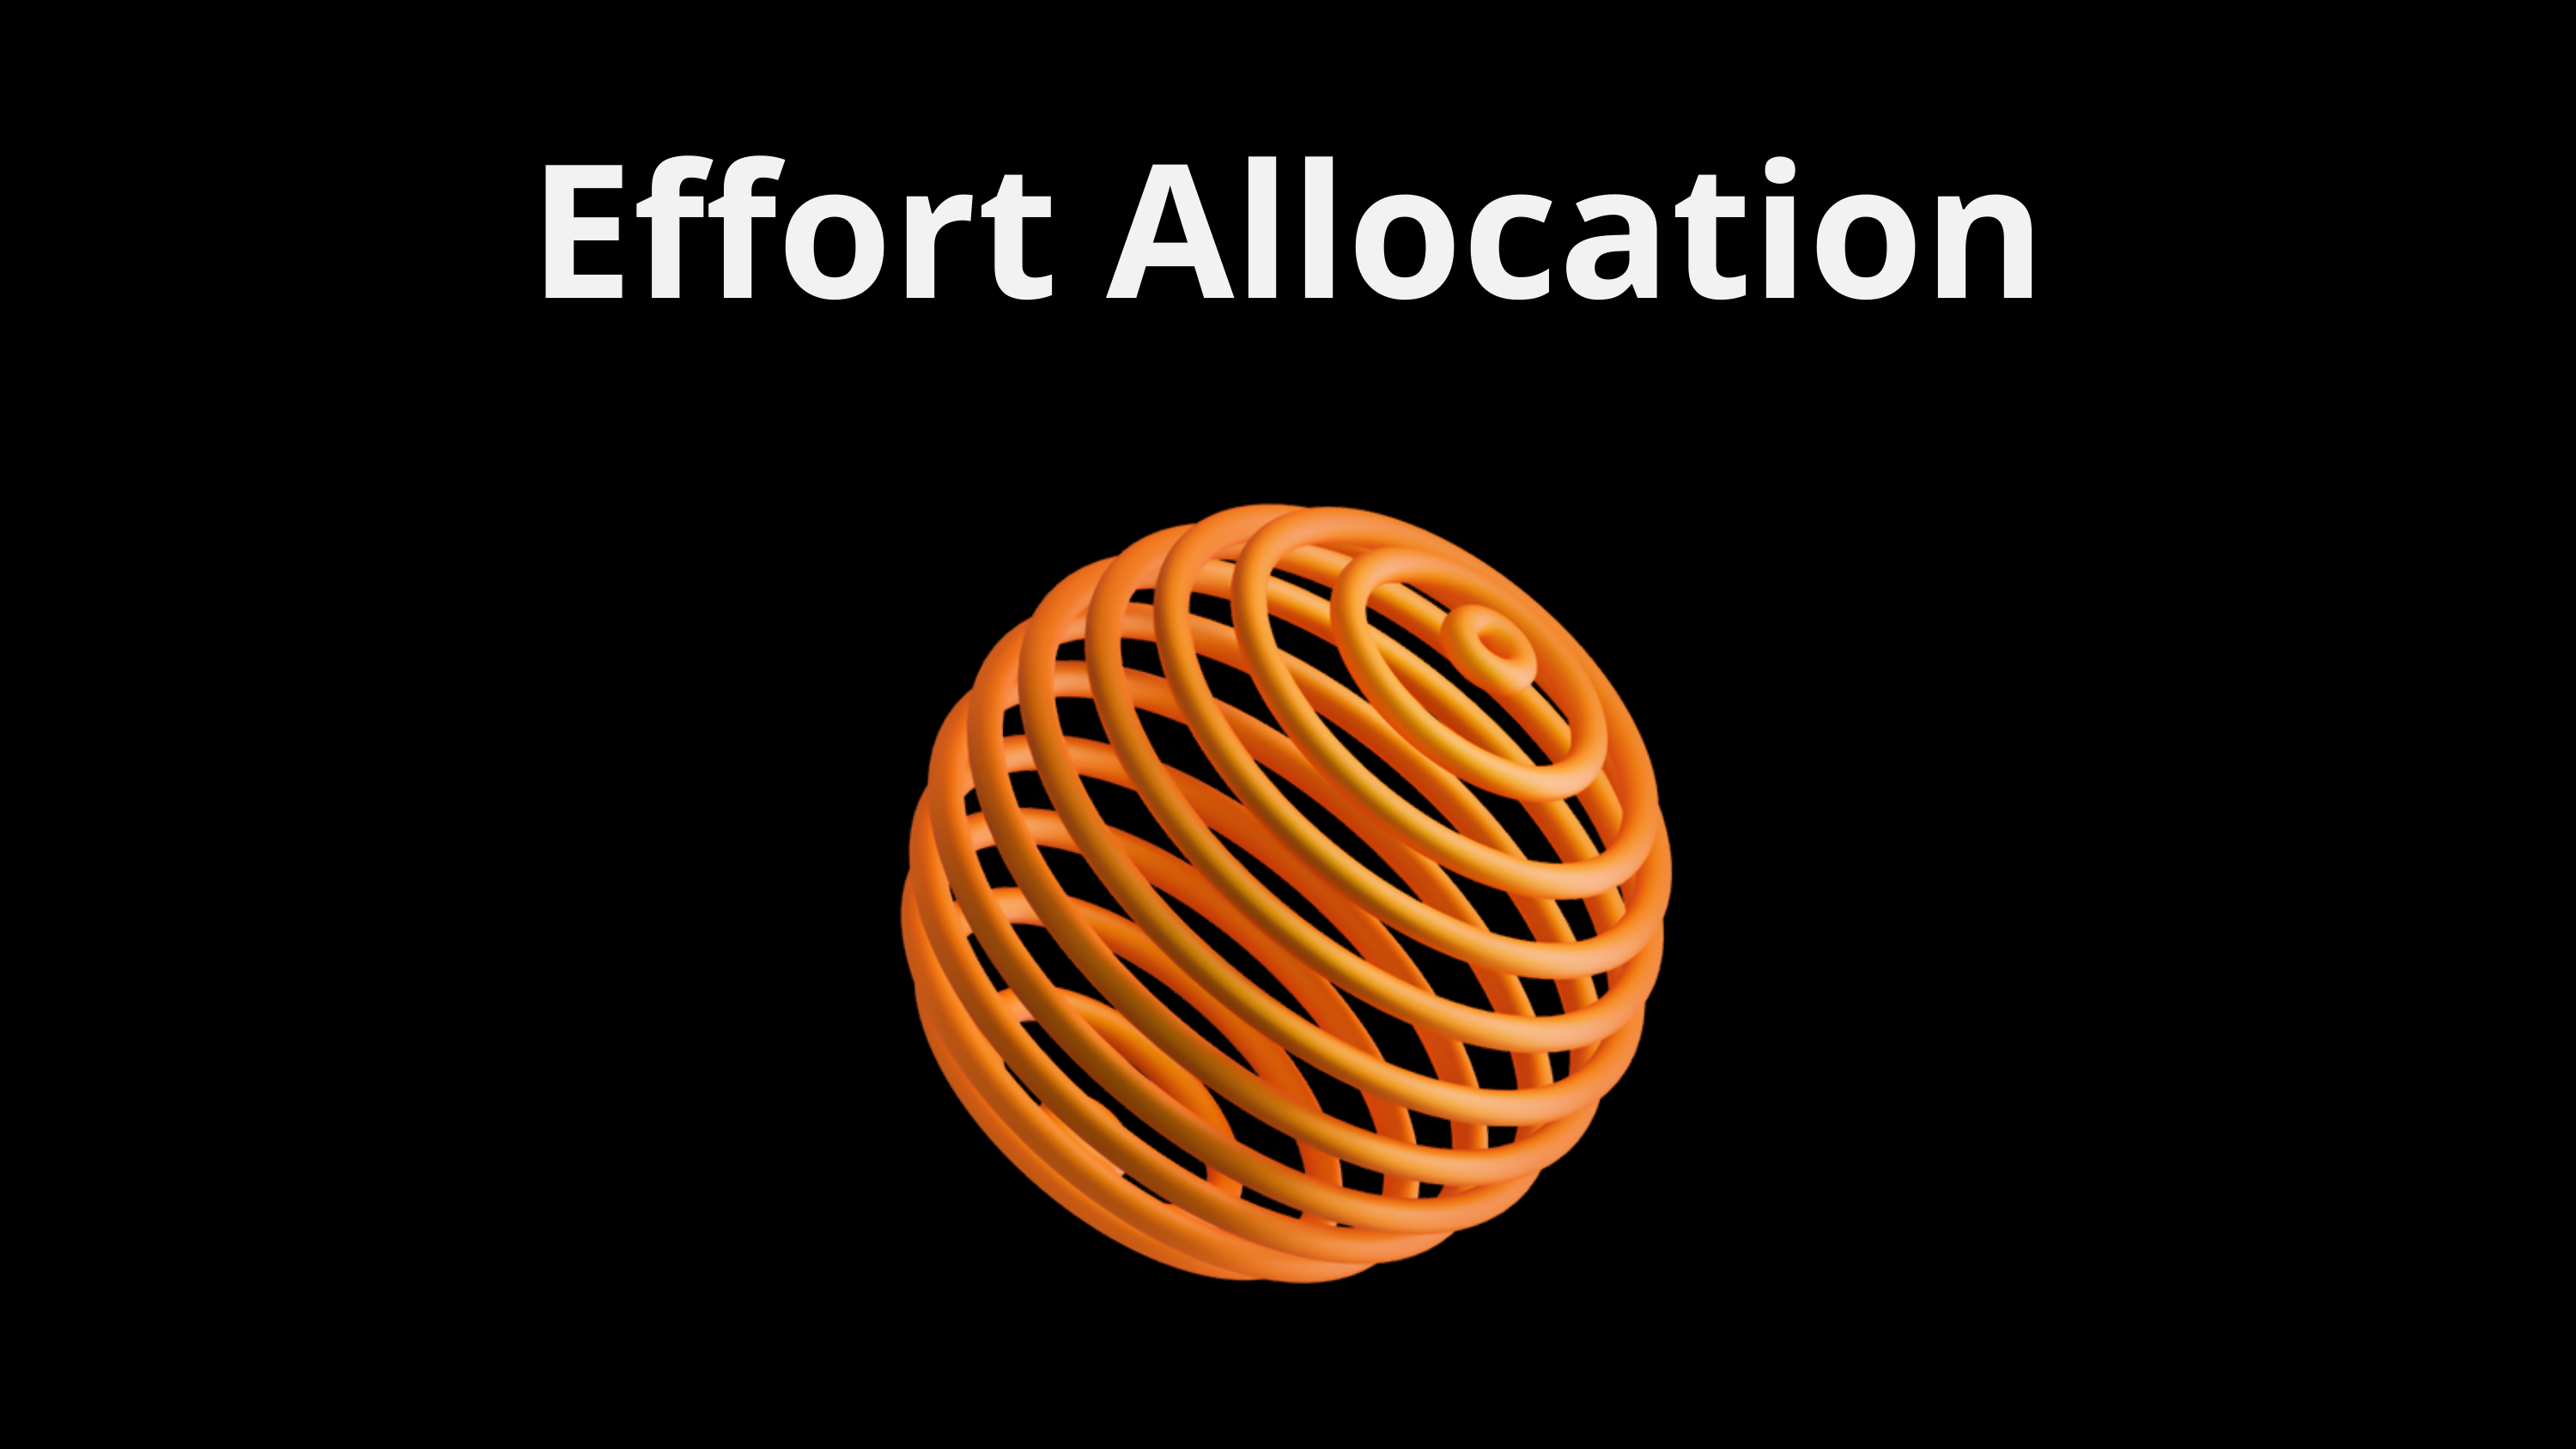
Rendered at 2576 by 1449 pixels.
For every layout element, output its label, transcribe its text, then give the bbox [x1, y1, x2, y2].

text_box Effort Allocation [481, 155, 2095, 334]
text_box [892, 495, 1684, 1294]
